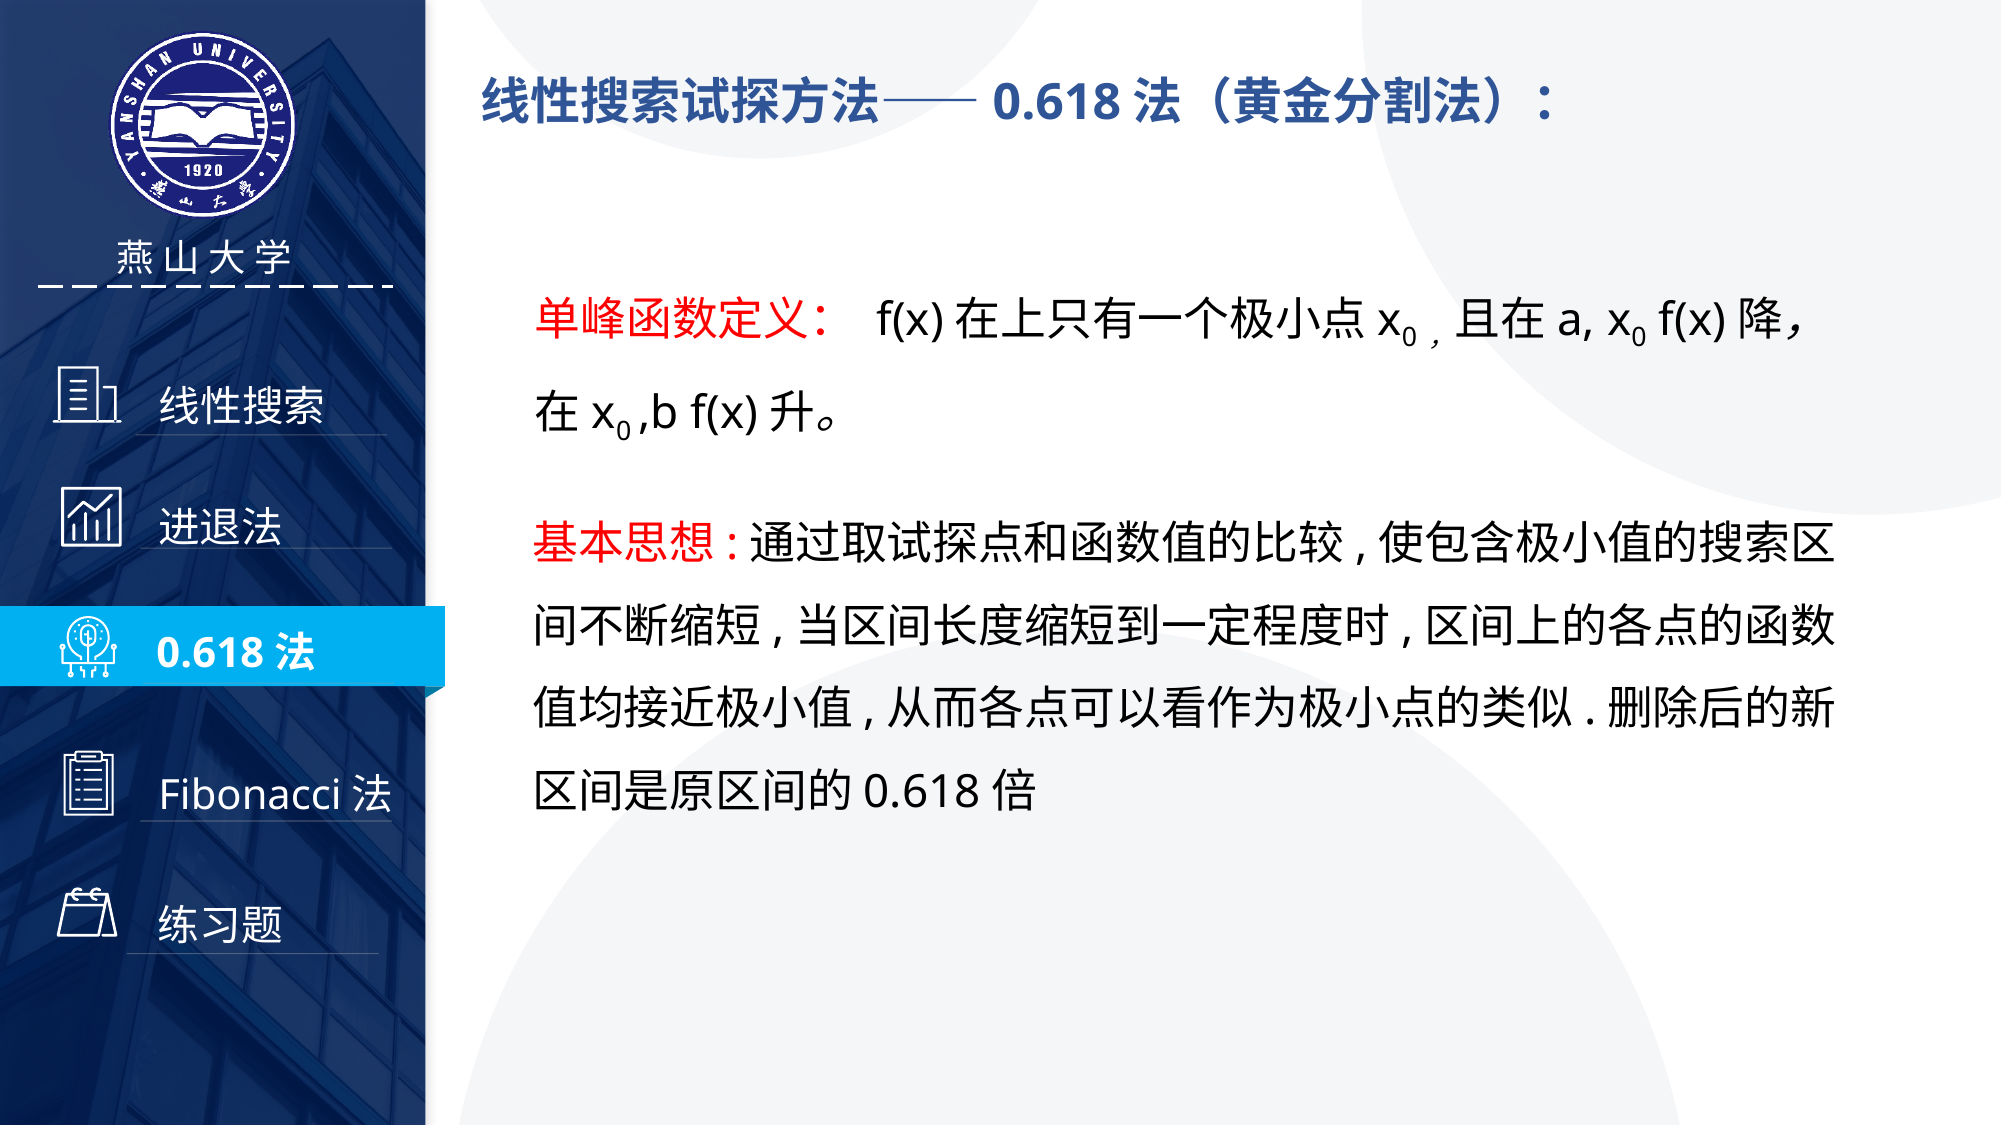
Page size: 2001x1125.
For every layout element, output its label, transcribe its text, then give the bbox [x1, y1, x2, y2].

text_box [95, 30, 314, 286]
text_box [0, 606, 445, 699]
text_box 基本思想:通过取试探点和函数值的比较,使包含极小值的搜索区间不断缩短,当区间长度缩短到一定程度时,区间上的各点的函数值均接近极小值,从而各点可以看作为极小点的类似.删除后的新区间是原区间的0.618倍 [517, 479, 1860, 824]
text_box 线性搜索试探方法——0.618法（黄金分割法）： [466, 62, 1791, 137]
picture [0, 0, 425, 605]
picture [0, 699, 425, 1125]
